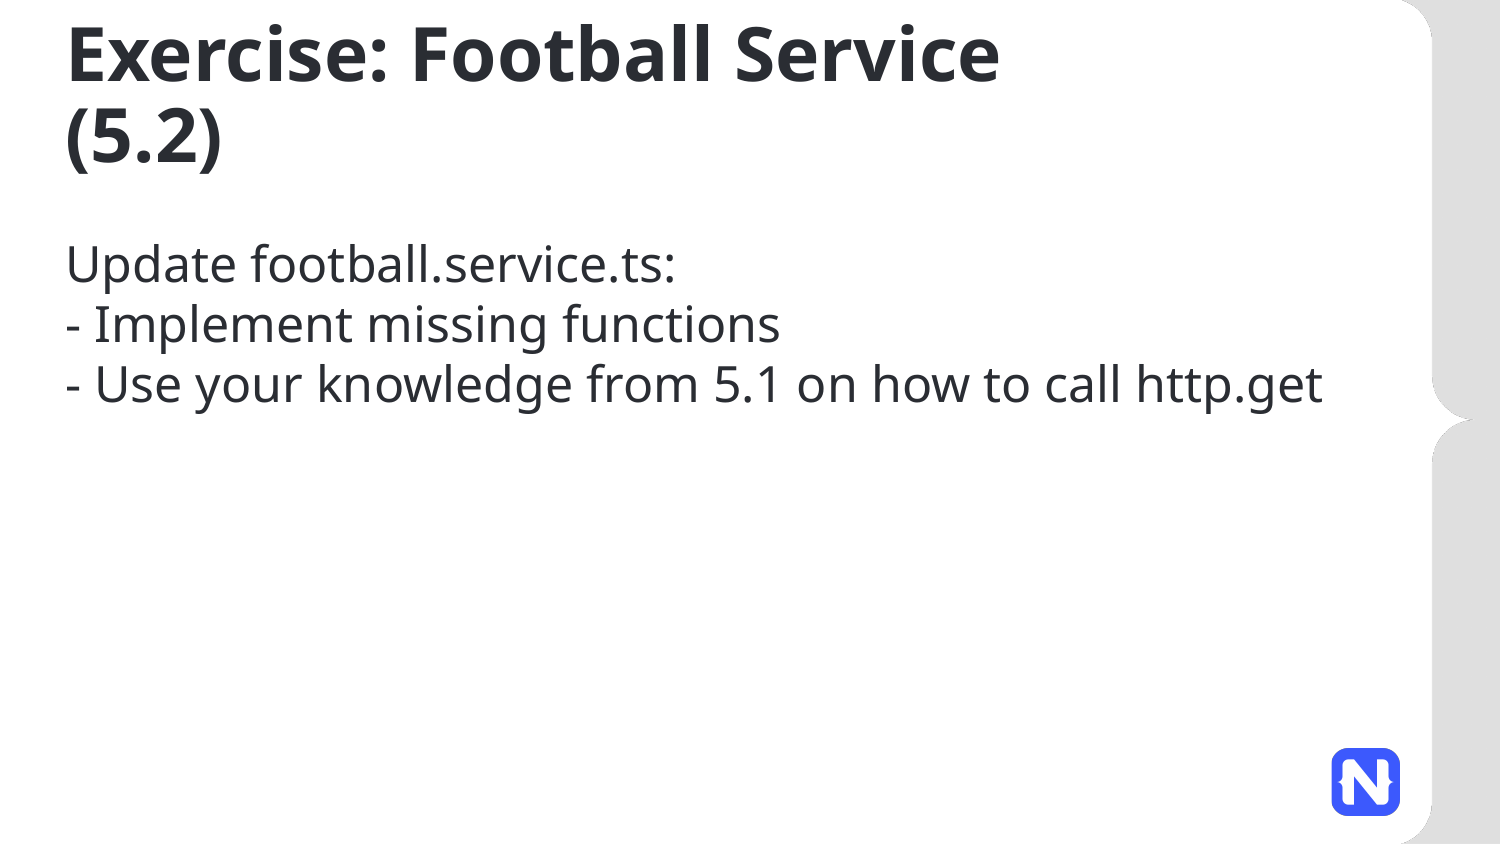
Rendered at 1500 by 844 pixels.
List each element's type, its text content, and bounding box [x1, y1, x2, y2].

list Update football.service.ts: - Implement missing functions - Use your knowledge from 5.1 on how to call http.get [53, 221, 1449, 658]
title Exercise: Football Service (5.2) [53, 64, 1449, 132]
picture [1331, 0, 1500, 844]
